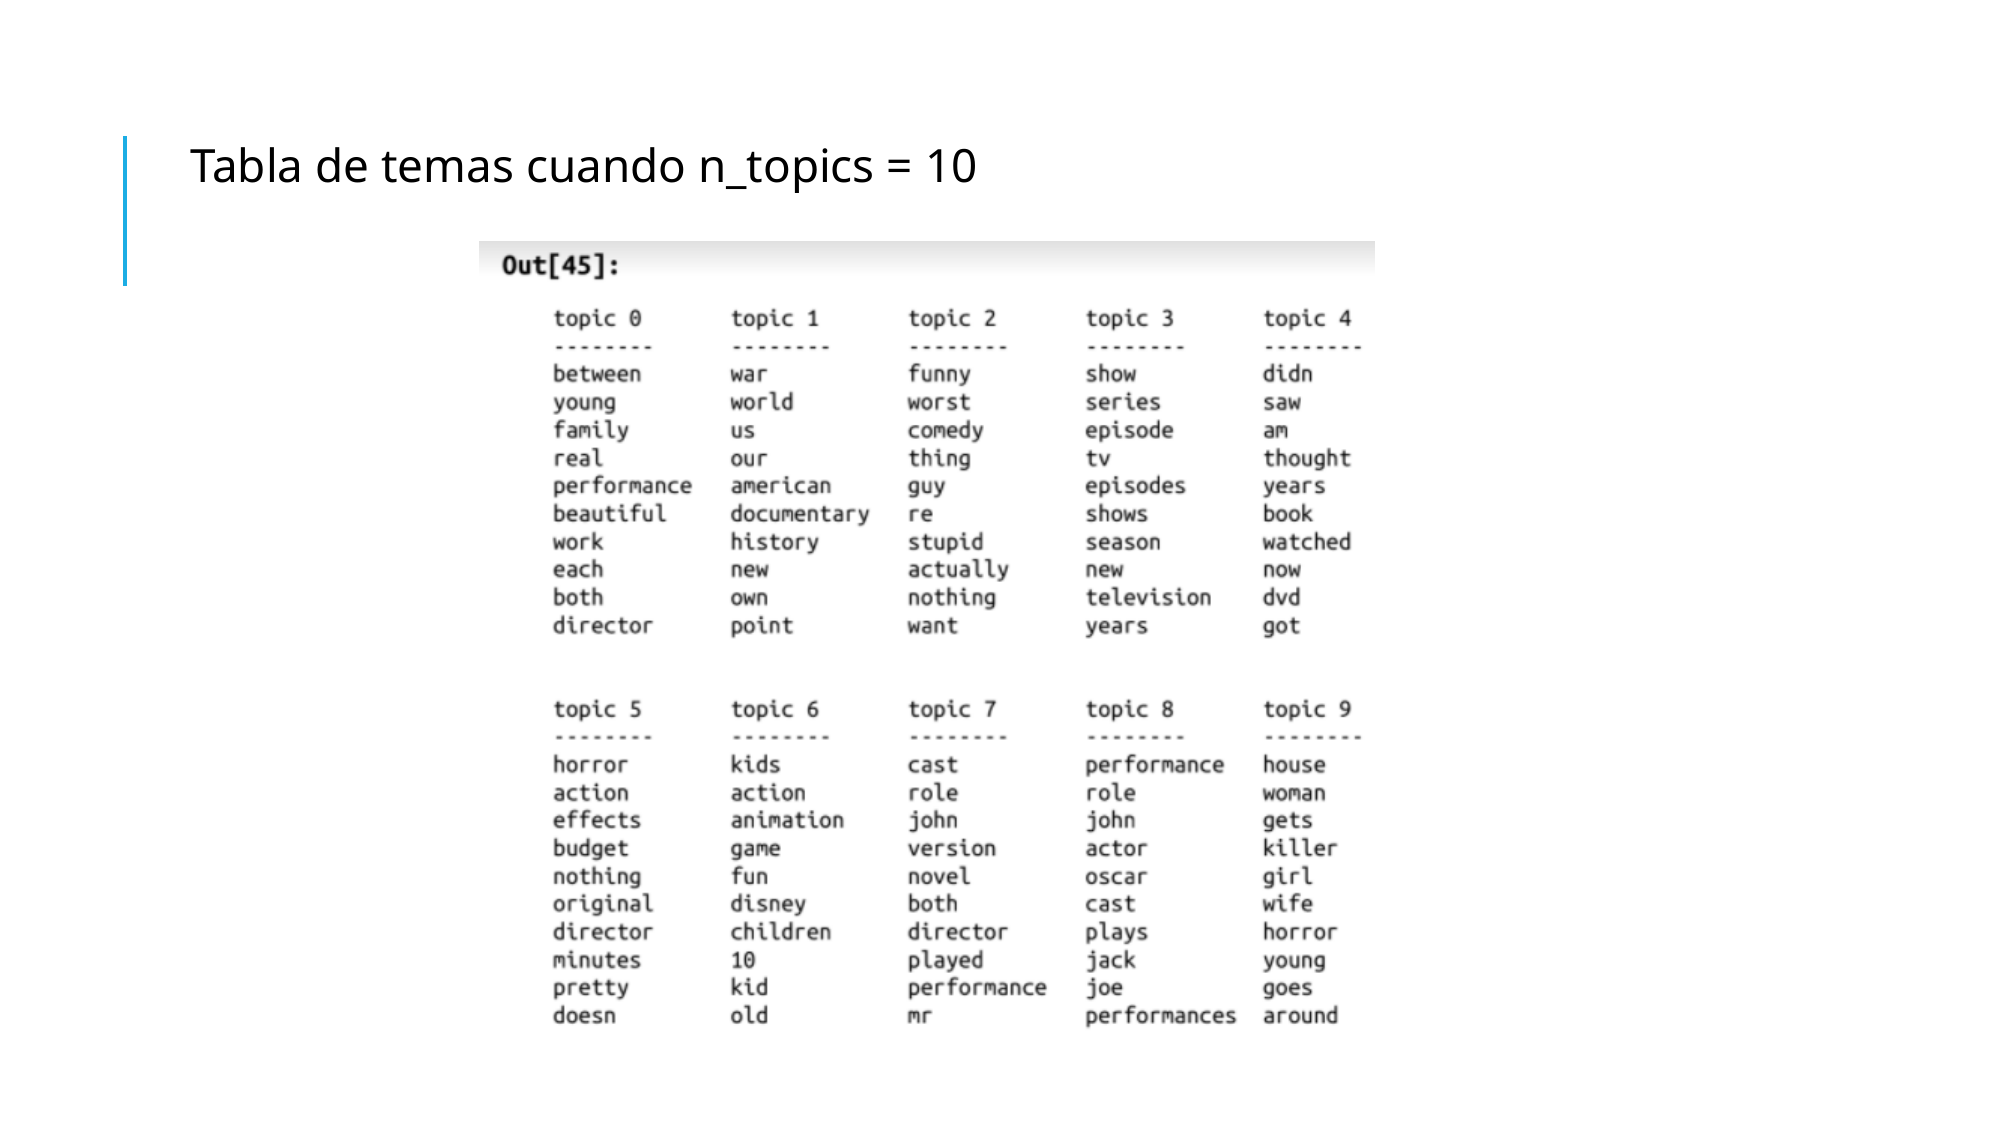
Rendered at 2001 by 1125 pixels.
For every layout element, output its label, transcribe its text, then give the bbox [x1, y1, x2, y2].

list Tabla de temas cuando n_topics = 10 [168, 135, 1763, 1035]
picture [478, 241, 1376, 1036]
